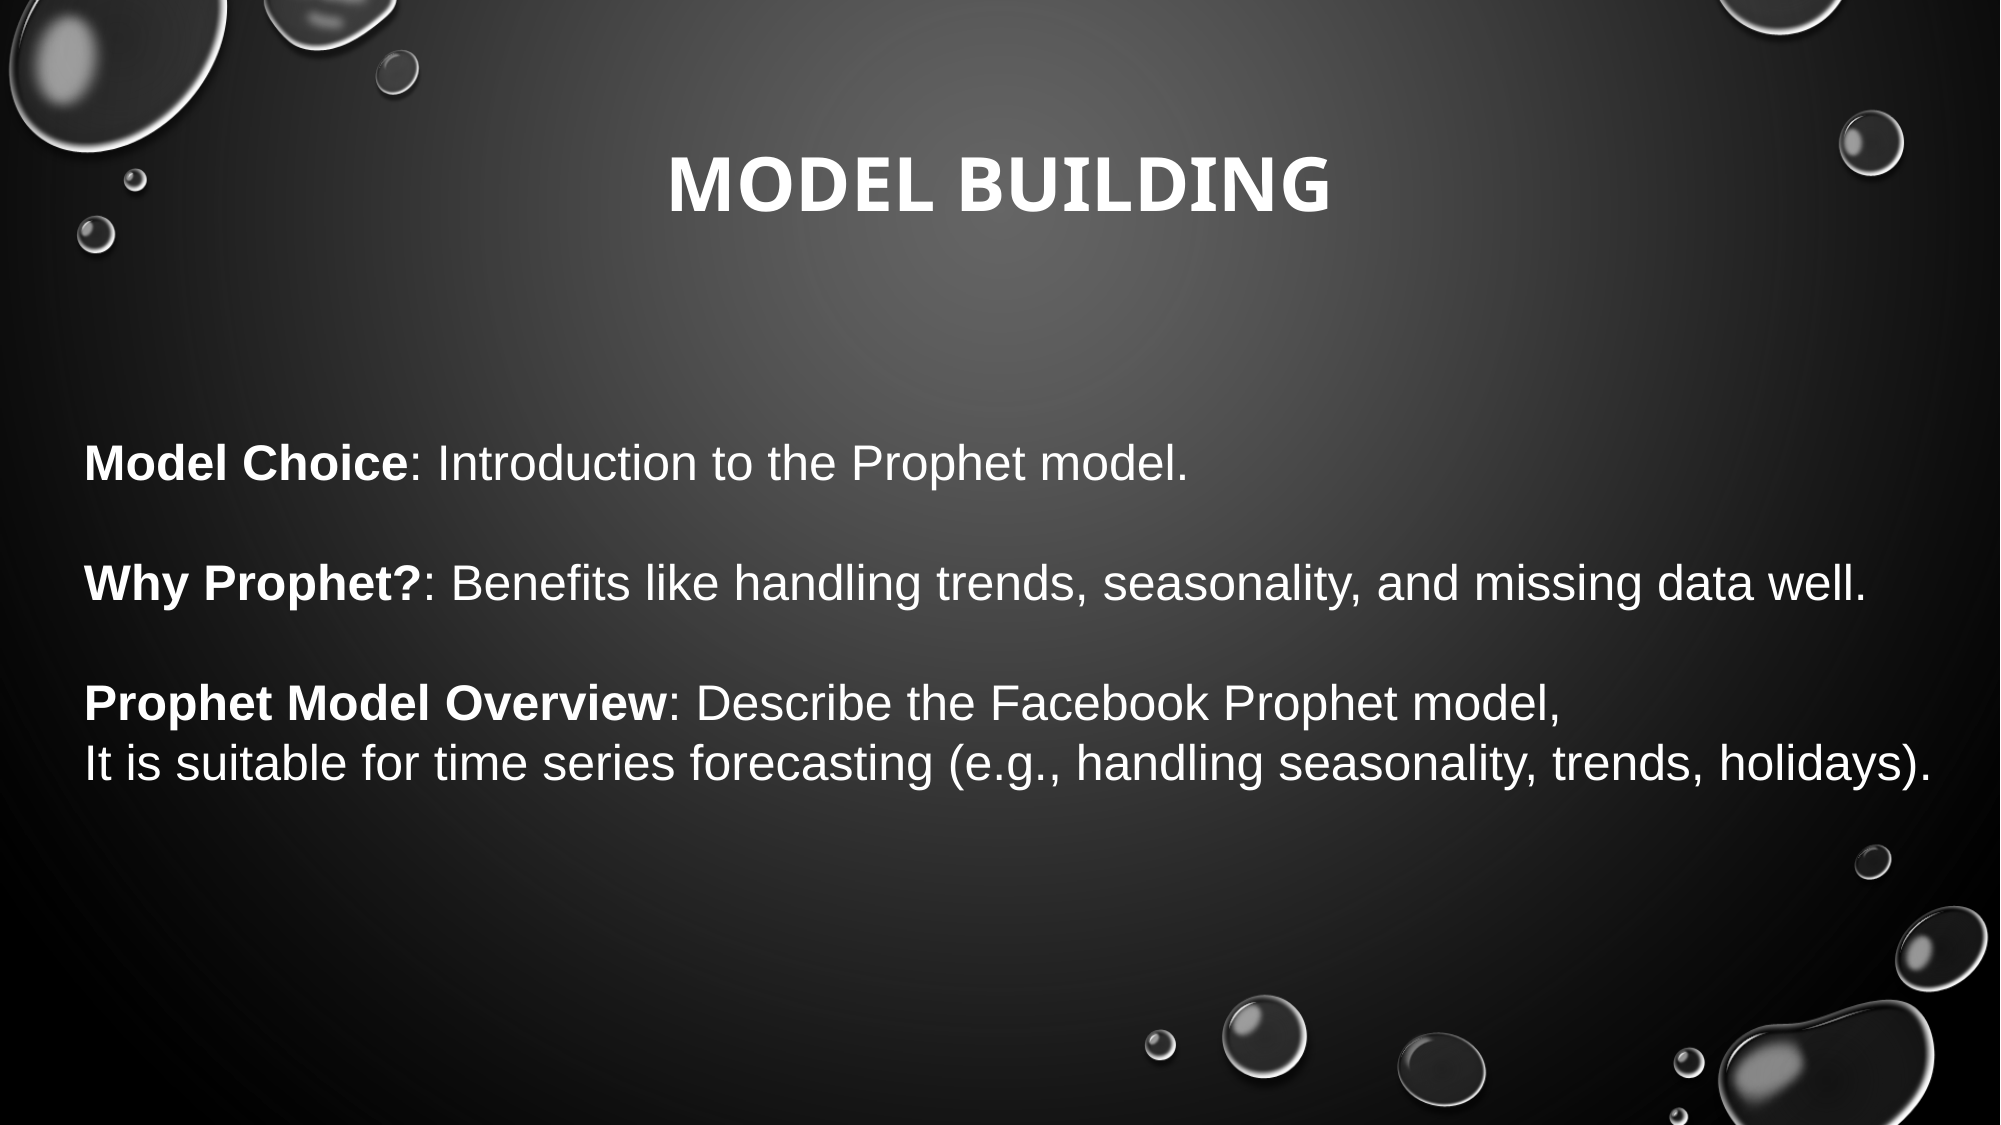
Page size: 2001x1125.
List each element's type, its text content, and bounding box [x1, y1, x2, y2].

list Model Choice: Introduction to the Prophet model. Why Prophet?: Benefits like handling trends, seasonality, and missing data well. Prophet Model Overview: Describe the Facebook Prophet model, It is suitable for time series forecasting (e.g., handling seasonality, trends, holidays). [68, 283, 1968, 937]
title Model Building [149, 101, 1851, 283]
picture [0, 0, 2000, 1125]
